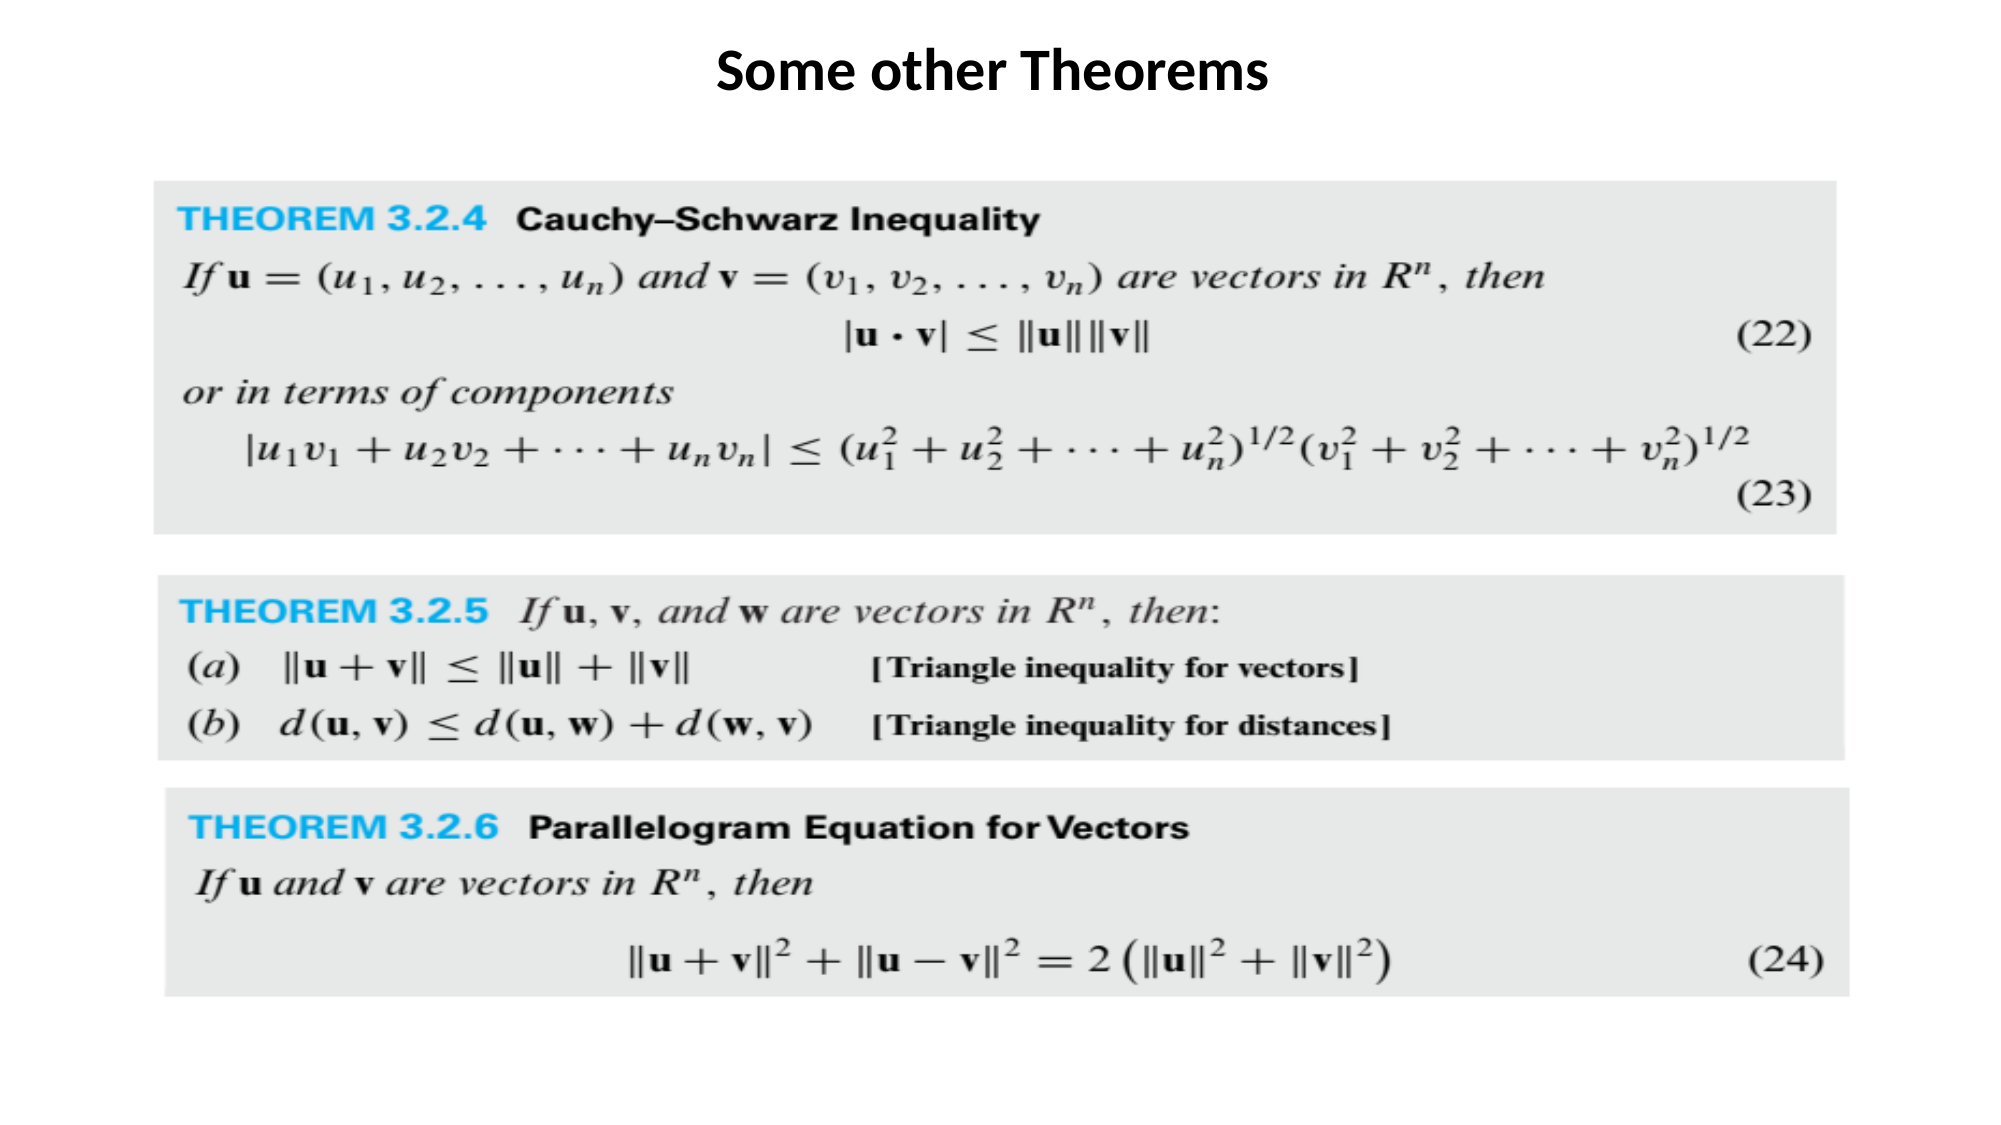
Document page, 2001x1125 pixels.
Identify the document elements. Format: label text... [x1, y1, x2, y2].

picture [137, 171, 1863, 1014]
title Some other Theorems [137, 30, 1863, 112]
